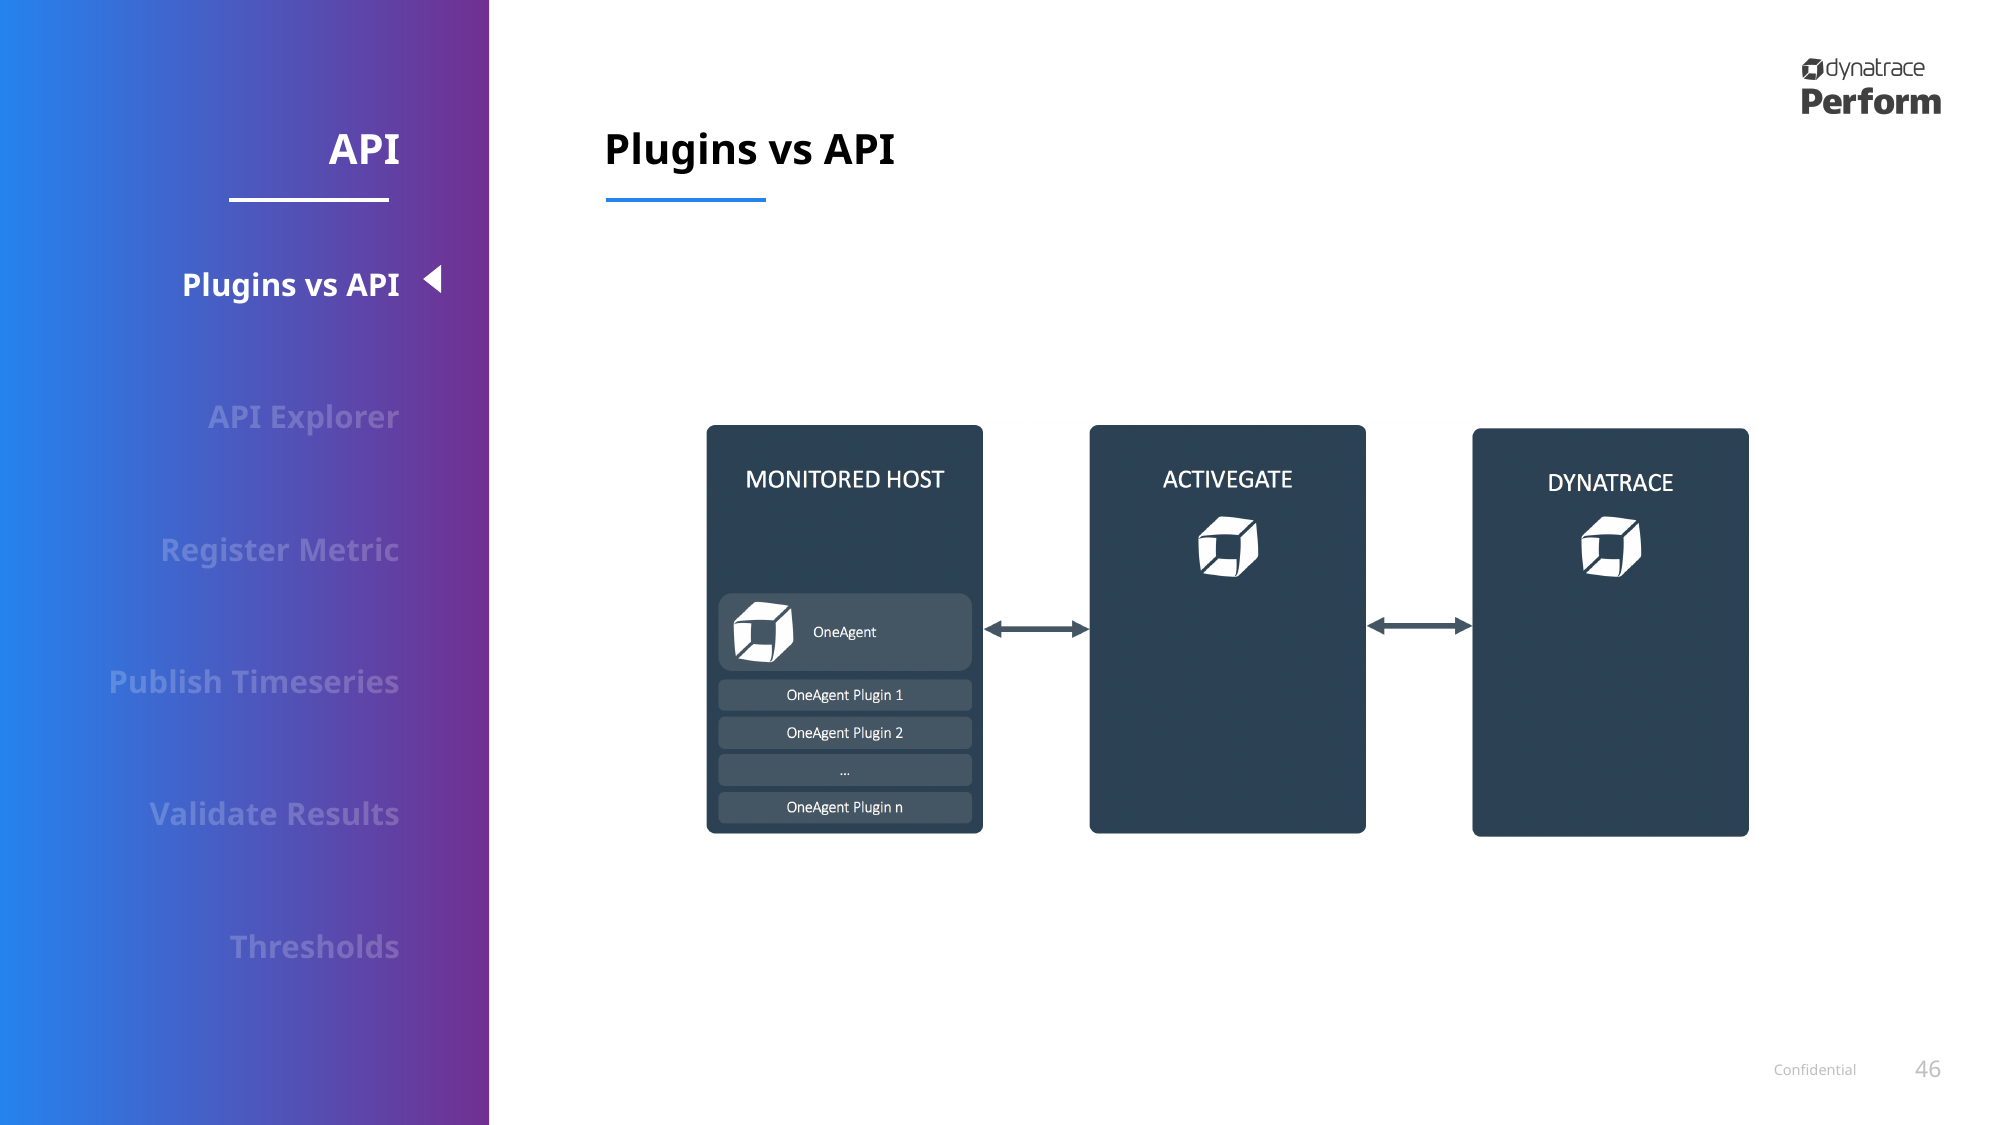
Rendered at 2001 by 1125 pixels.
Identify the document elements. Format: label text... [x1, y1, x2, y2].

picture [696, 418, 1756, 845]
text_box [422, 263, 442, 295]
list Plugins vs API API Explorer Register Metric Publish Timeseries Validate Results Thresholds [73, 249, 415, 1014]
picture [1797, 51, 1944, 125]
title Plugins vs API [589, 59, 1863, 181]
list API [73, 59, 415, 181]
